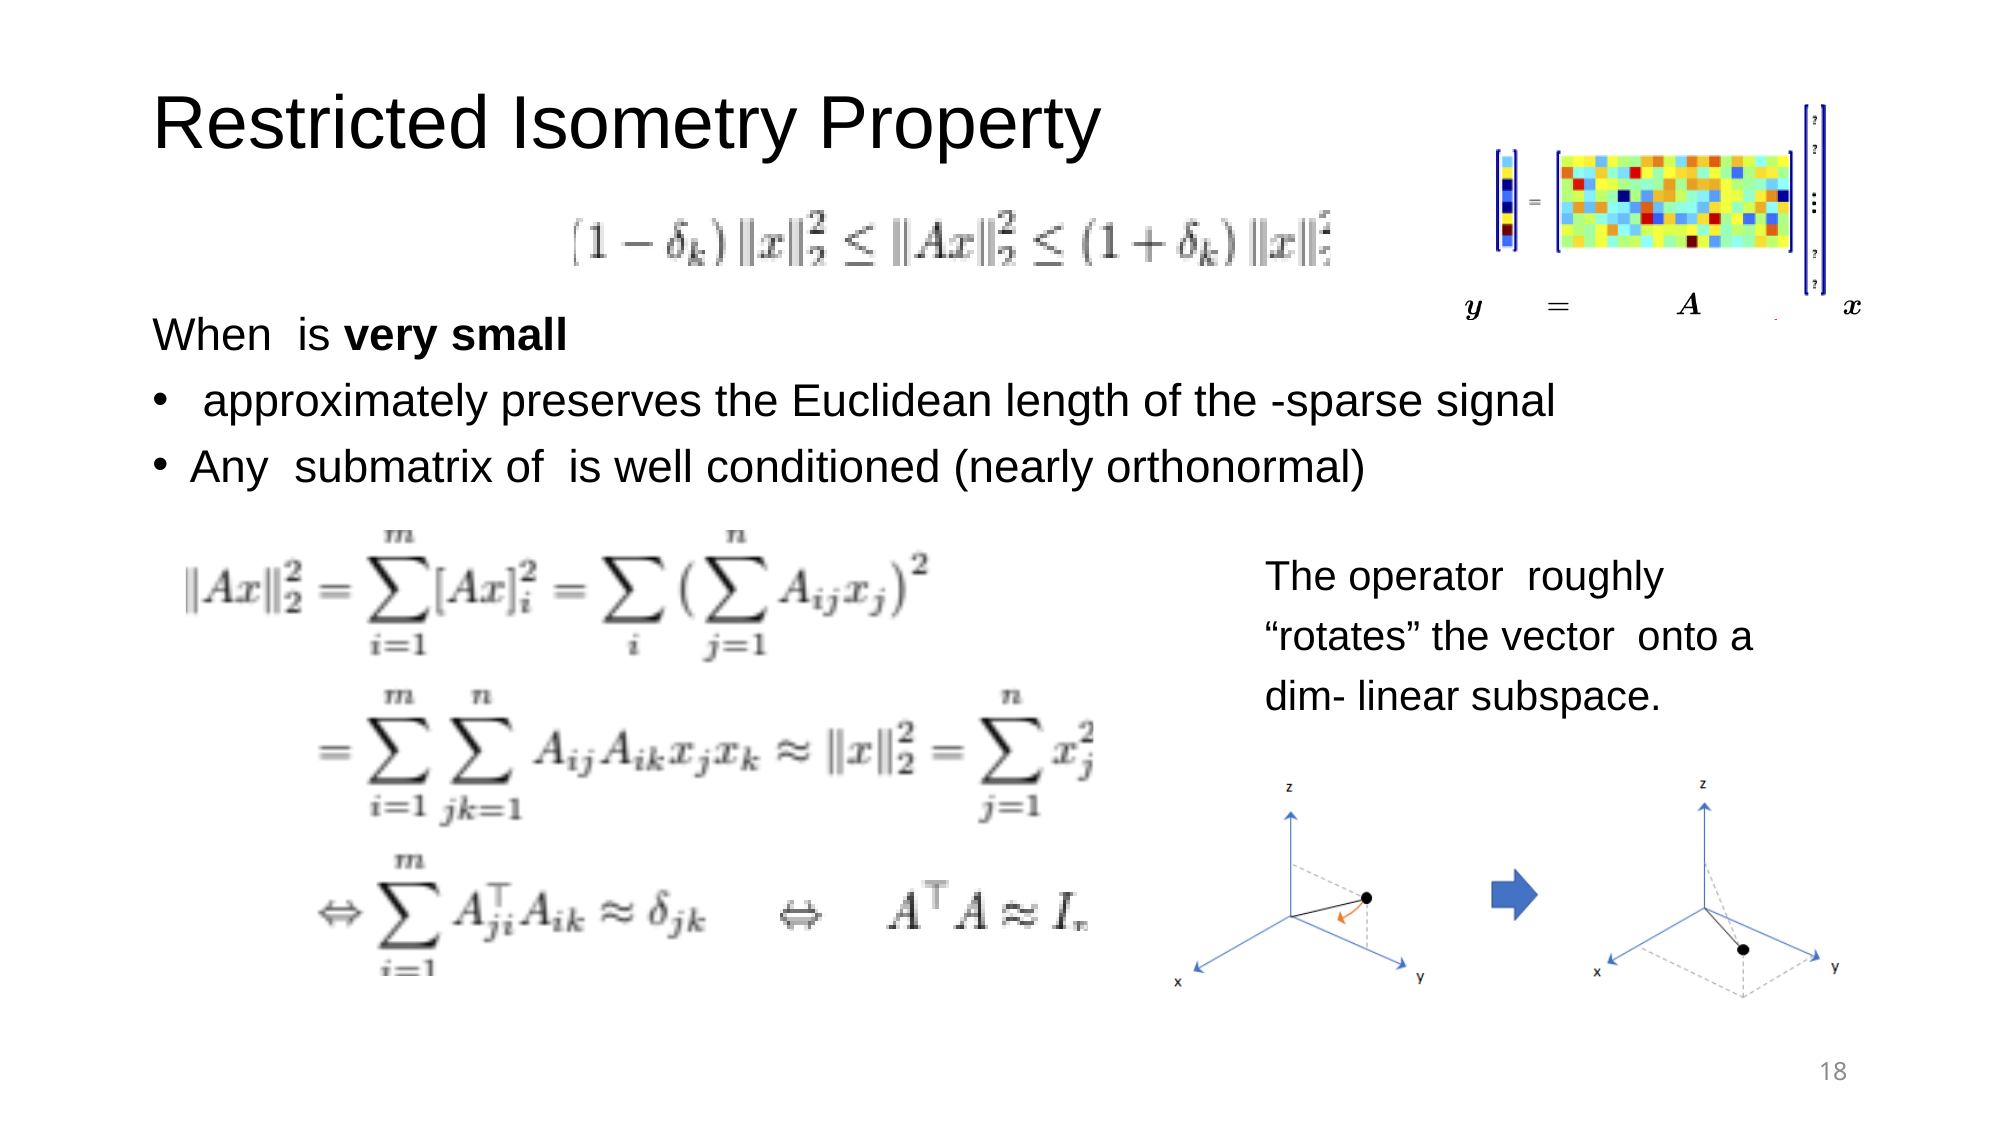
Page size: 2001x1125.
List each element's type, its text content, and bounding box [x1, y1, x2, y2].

picture [1163, 765, 1850, 1002]
picture [573, 210, 1331, 266]
picture [1412, 98, 1863, 320]
picture [185, 530, 1094, 976]
slide_number 18 [1412, 1042, 1863, 1103]
title Restricted Isometry Property [137, 59, 1863, 189]
